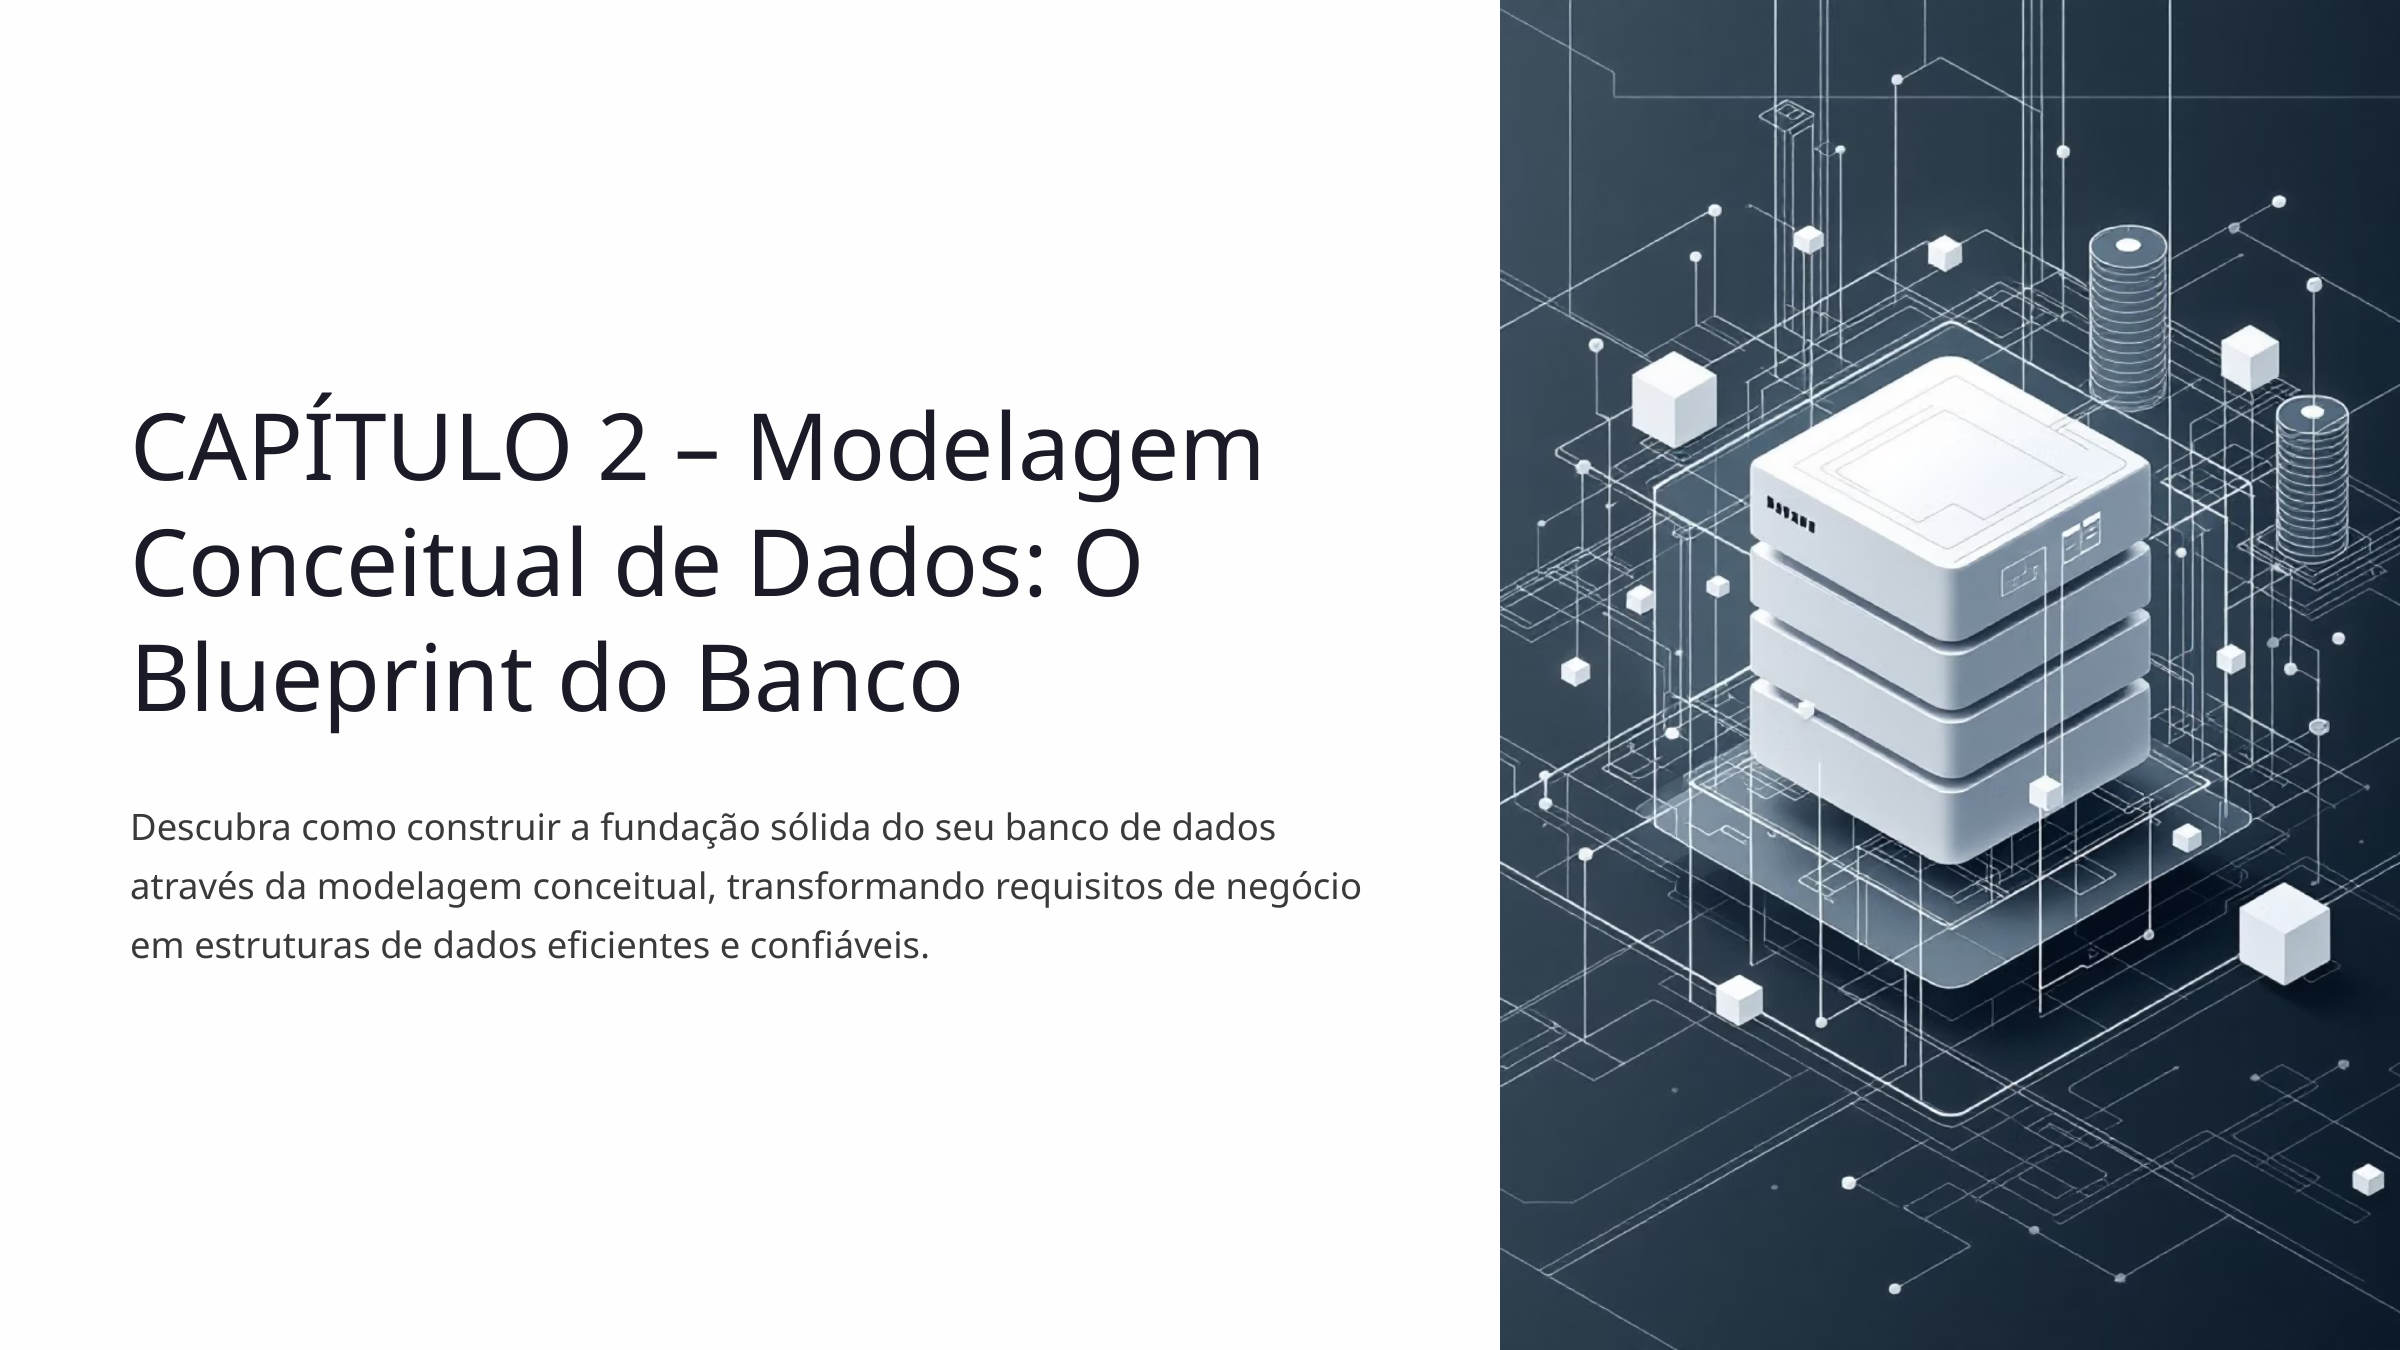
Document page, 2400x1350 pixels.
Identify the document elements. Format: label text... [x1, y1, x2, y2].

text_box Descubra como construir a fundação sólida do seu banco de dados através da modelagem conceitual, transformando requisitos de negócio em estruturas de dados eficientes e confiáveis. [130, 787, 1370, 967]
picture [1499, 0, 2400, 1350]
text_box CAPÍTULO 2 – Modelagem Conceitual de Dados: O Blueprint do Banco [130, 383, 1370, 733]
